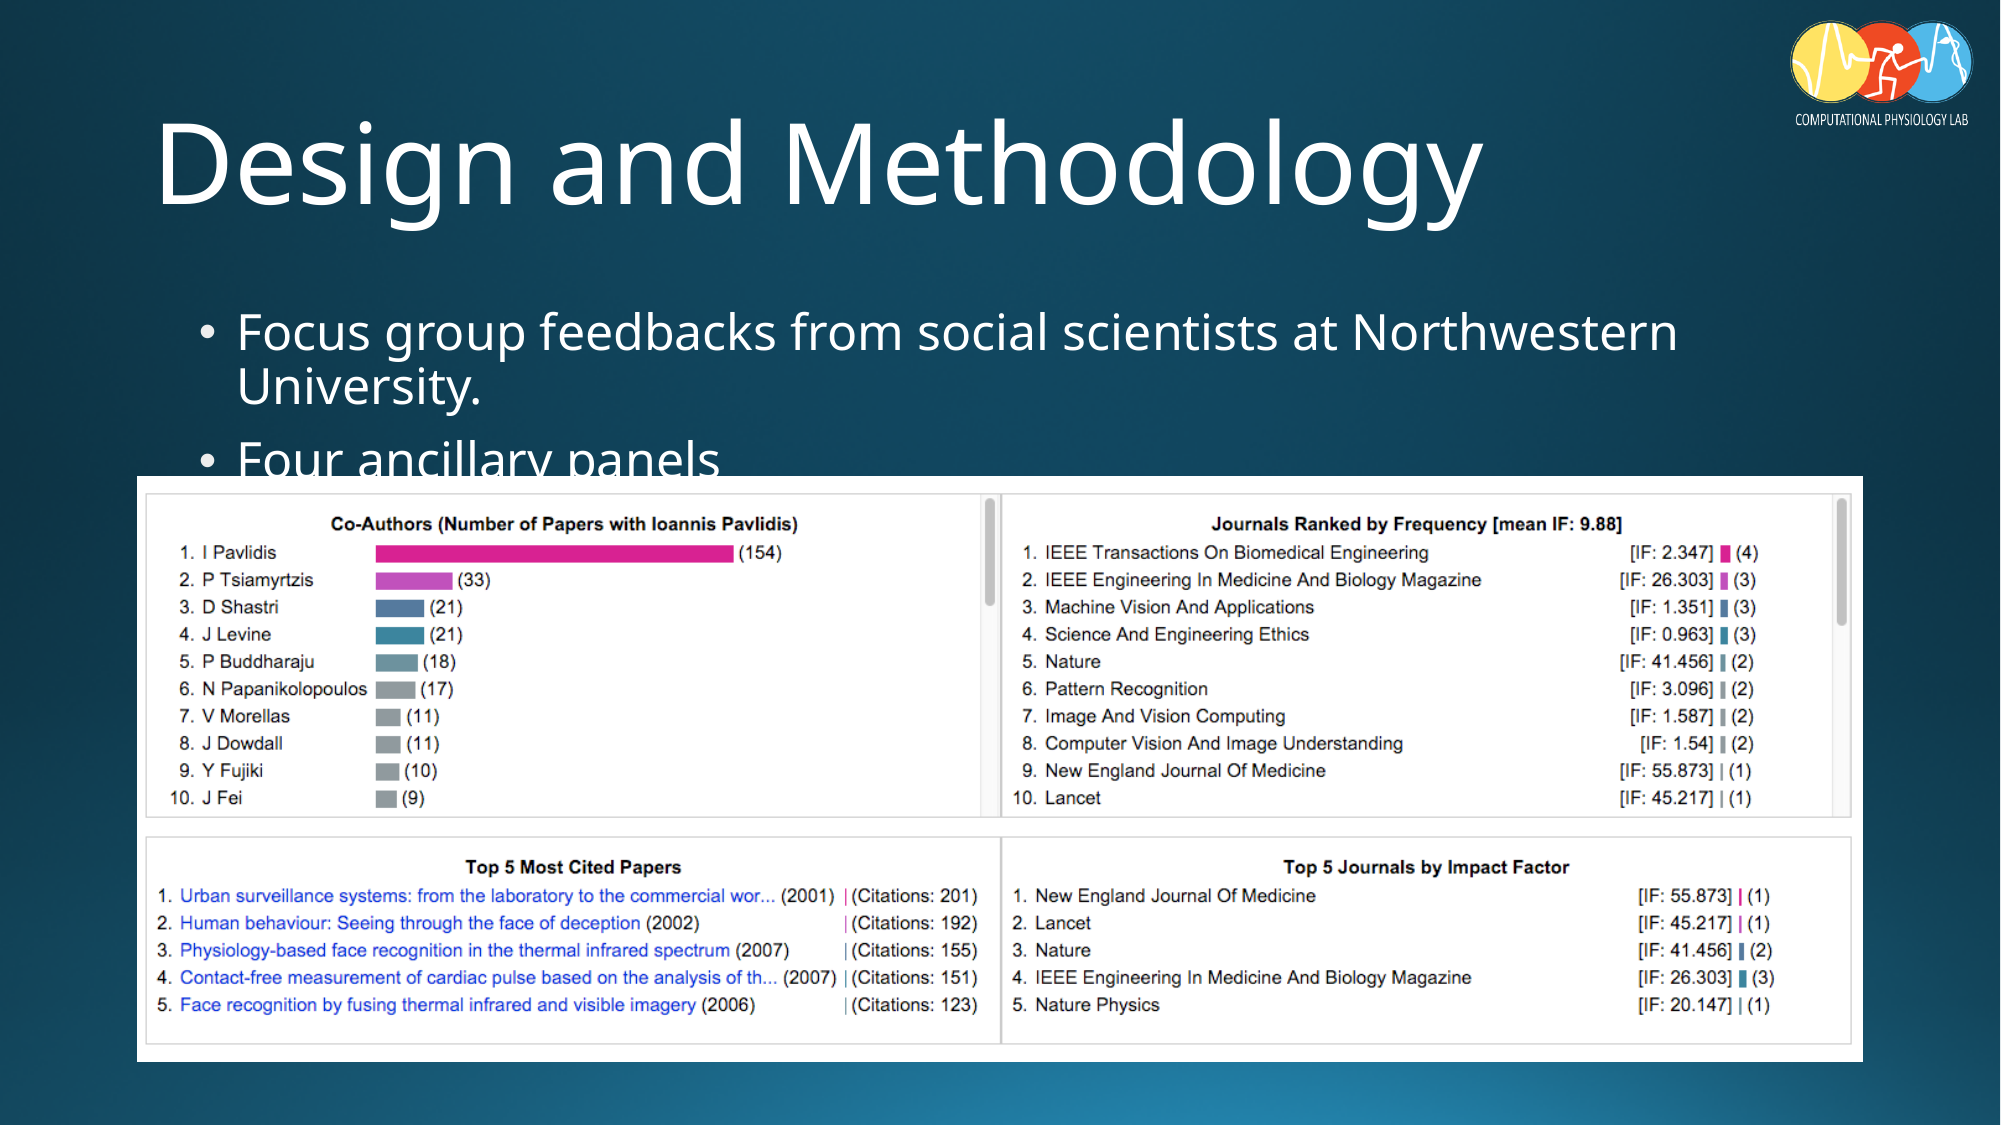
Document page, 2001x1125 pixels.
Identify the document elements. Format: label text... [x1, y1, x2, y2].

title Design and Methodology [137, 59, 1863, 278]
picture [0, 0, 2001, 1125]
list Focus group feedbacks from social scientists at Northwestern University. Four ancillary panels [183, 299, 1863, 476]
